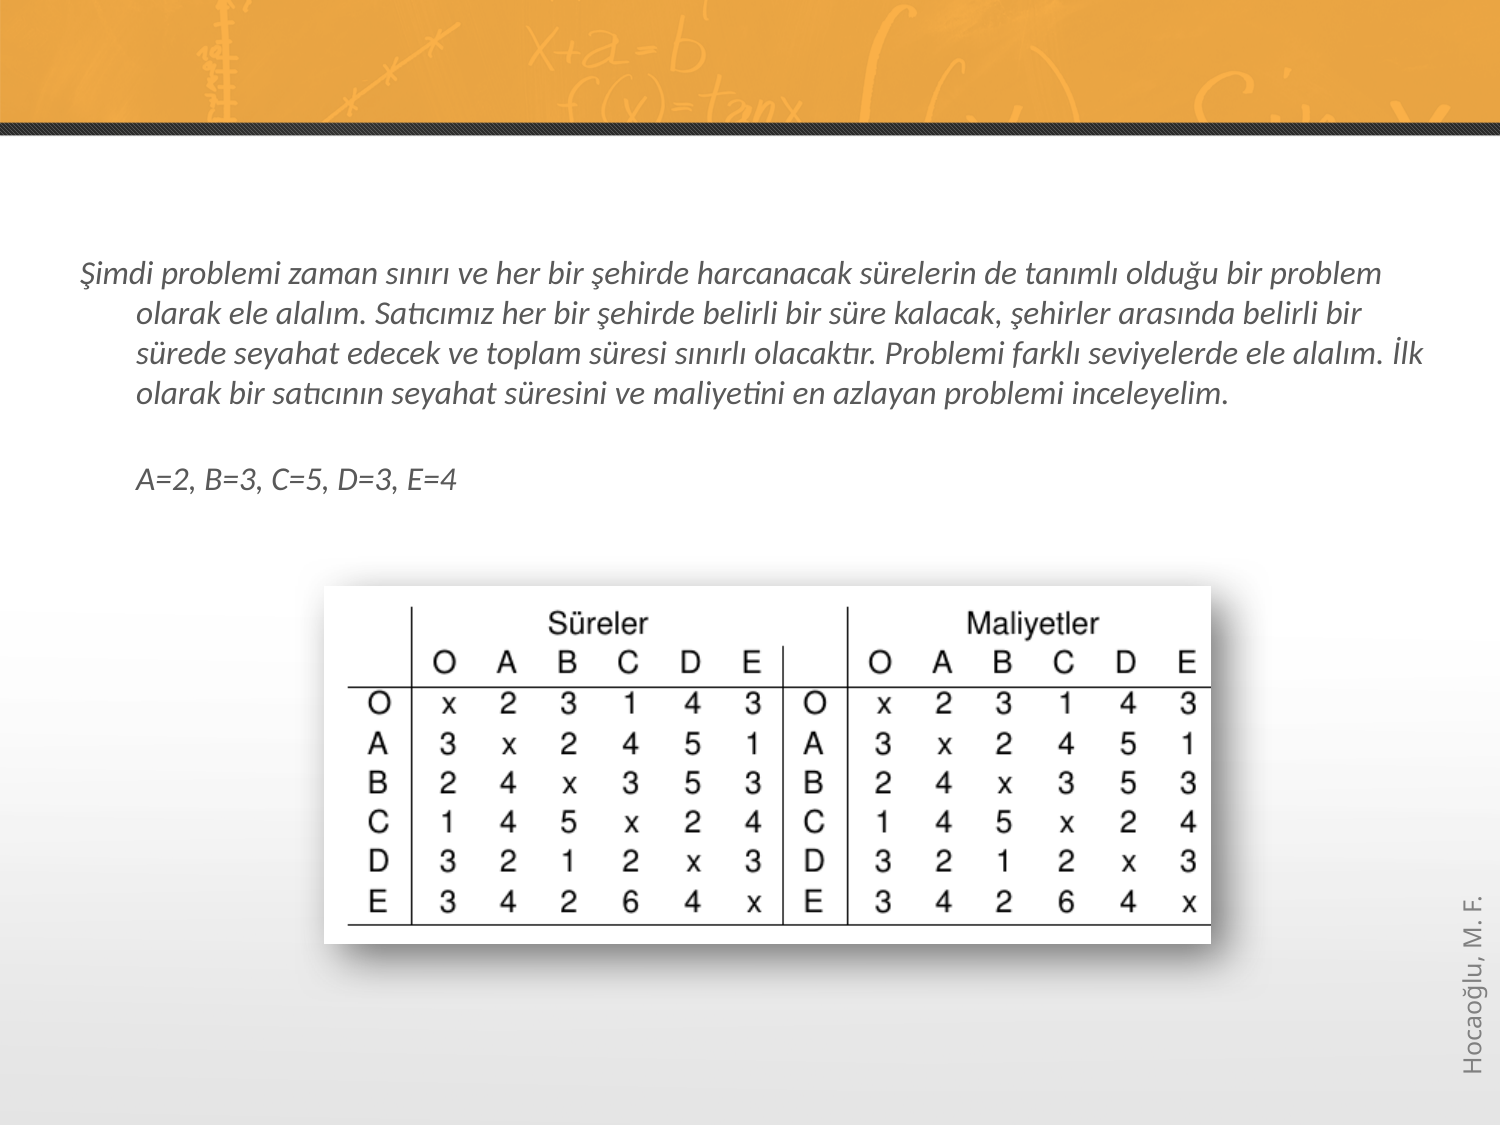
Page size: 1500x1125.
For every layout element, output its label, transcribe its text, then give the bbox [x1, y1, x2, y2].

list Şimdi problemi zaman sınırı ve her bir şehirde harcanacak sürelerin de tanımlı olduğu bir problem olarak ele alalım. Satıcımız her bir şehirde belirli bir süre kalacak, şehirler arasında belirli bir sürede seyahat edecek ve toplam süresi sınırlı olacaktır. Problemi farklı seviyelerde ele alalım. İlk olarak bir satıcının seyahat süresini ve maliyetini en azlayan problemi inceleyelim. A=2, B=3, C=5, D=3, E=4 [64, 243, 1444, 1045]
picture [0, 0, 1500, 1125]
